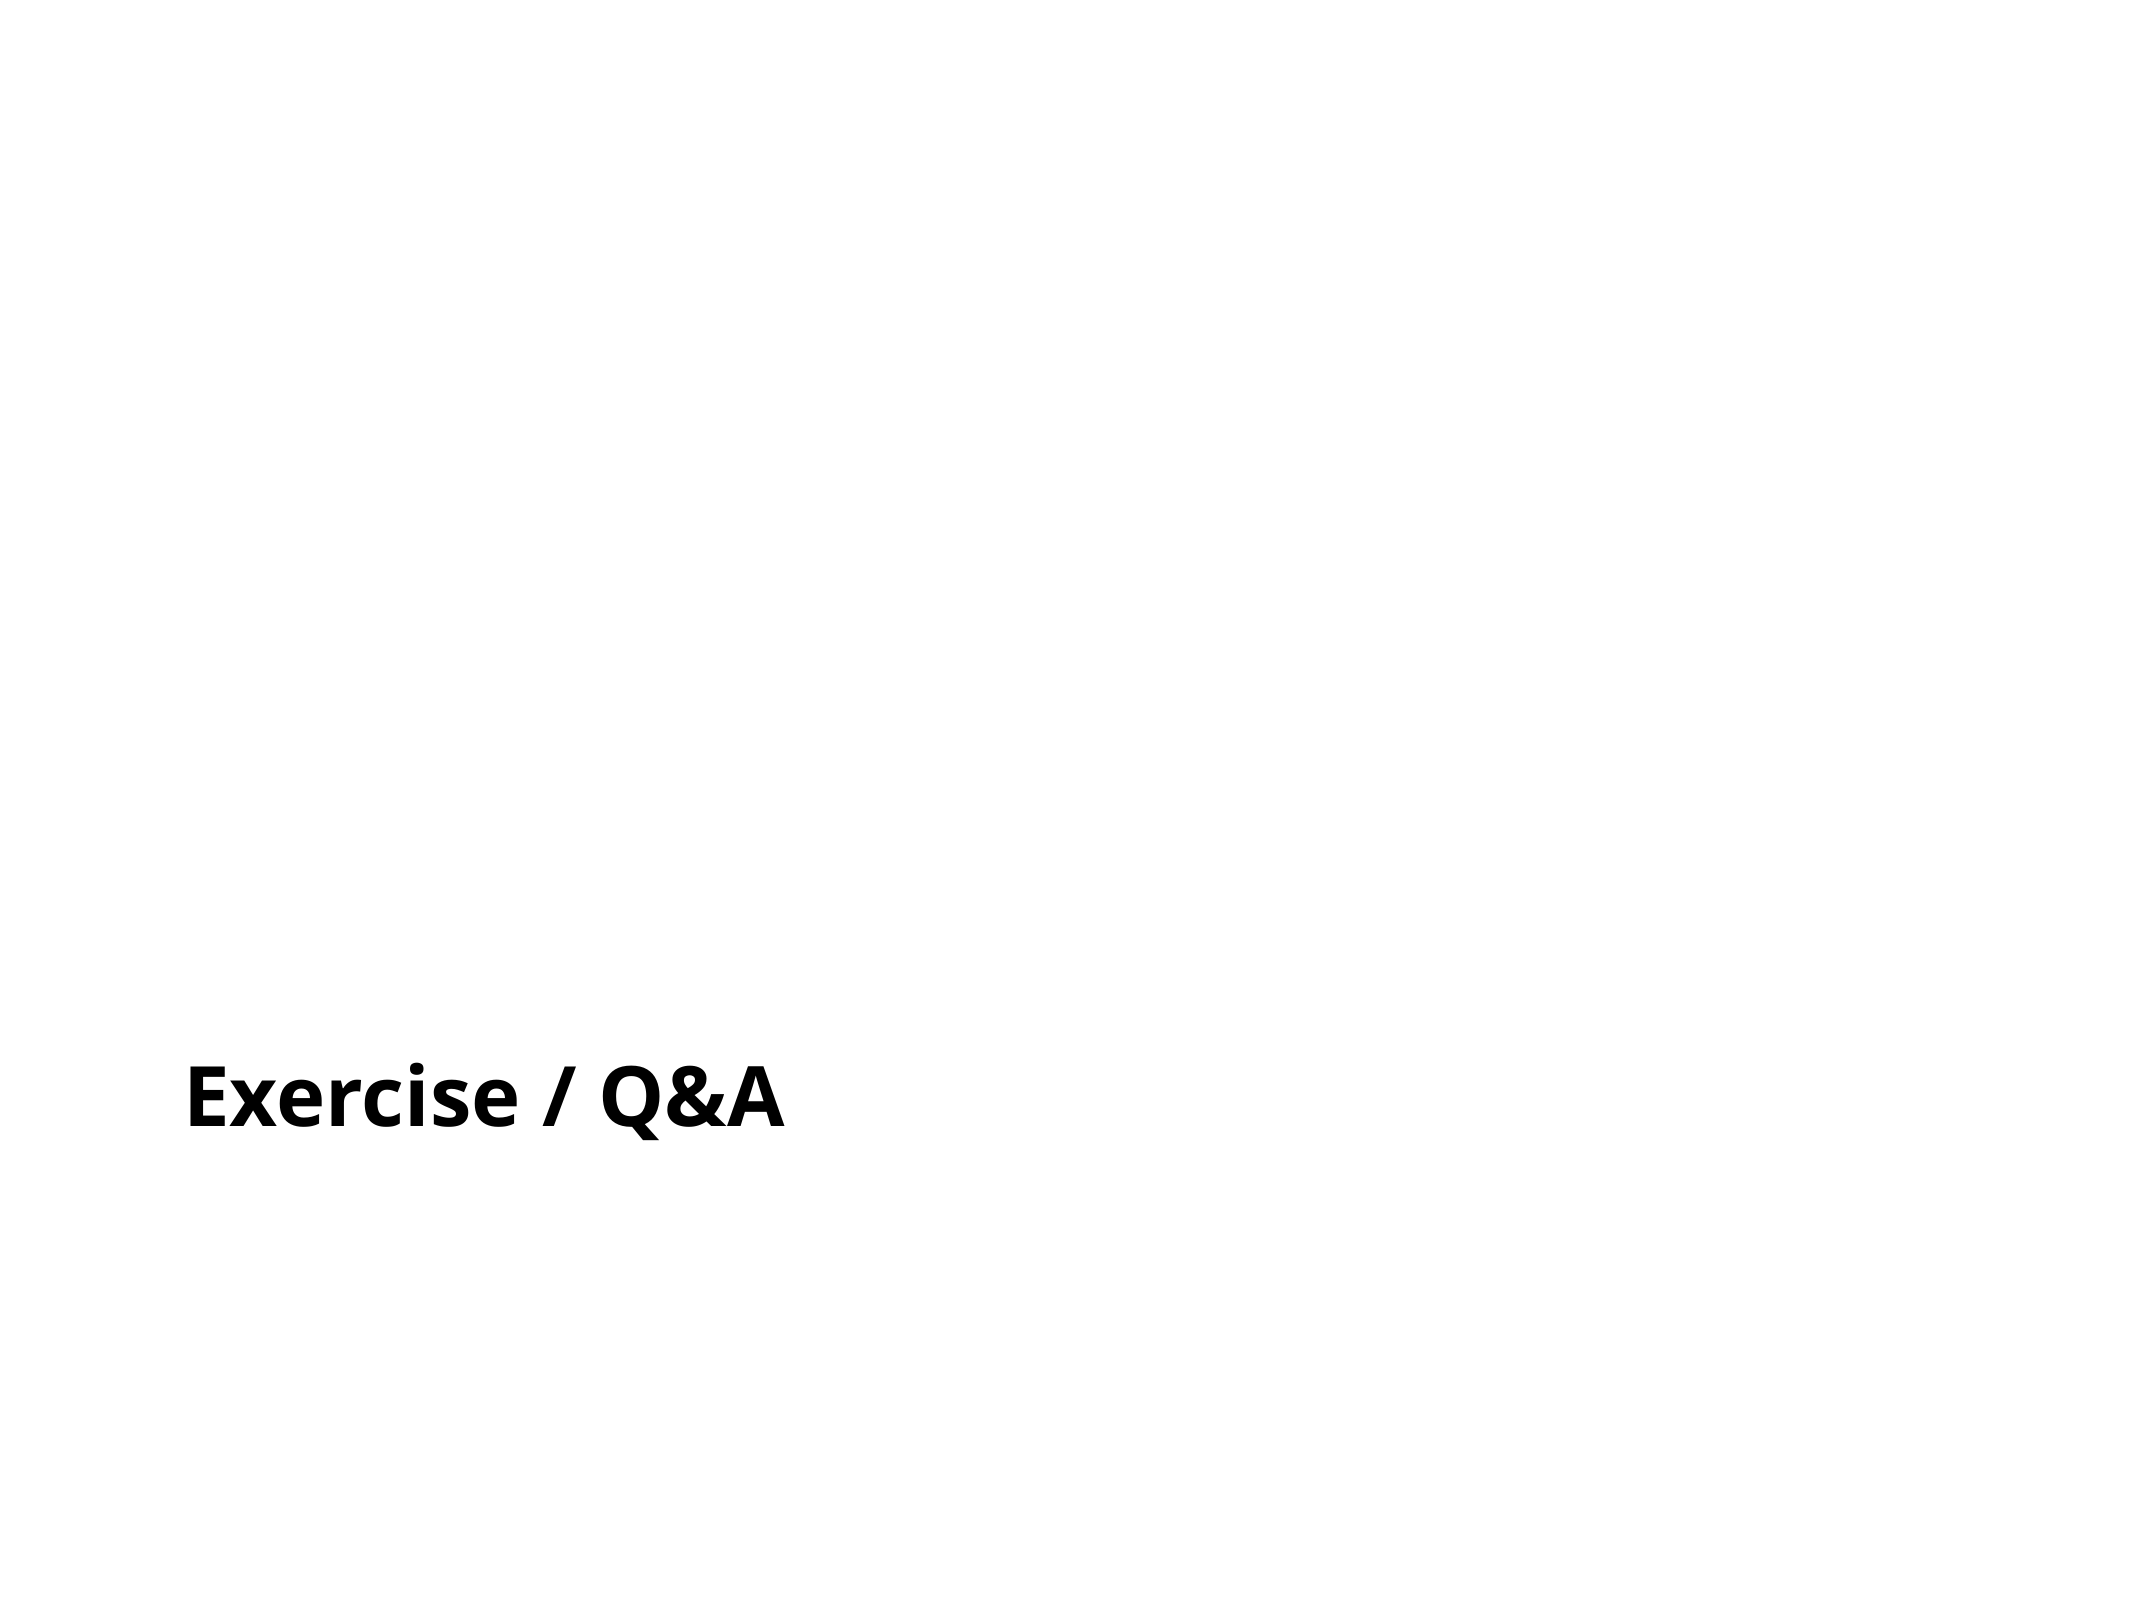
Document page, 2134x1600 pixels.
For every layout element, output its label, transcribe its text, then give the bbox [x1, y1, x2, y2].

title Exercise / Q&A [168, 1028, 1982, 1346]
